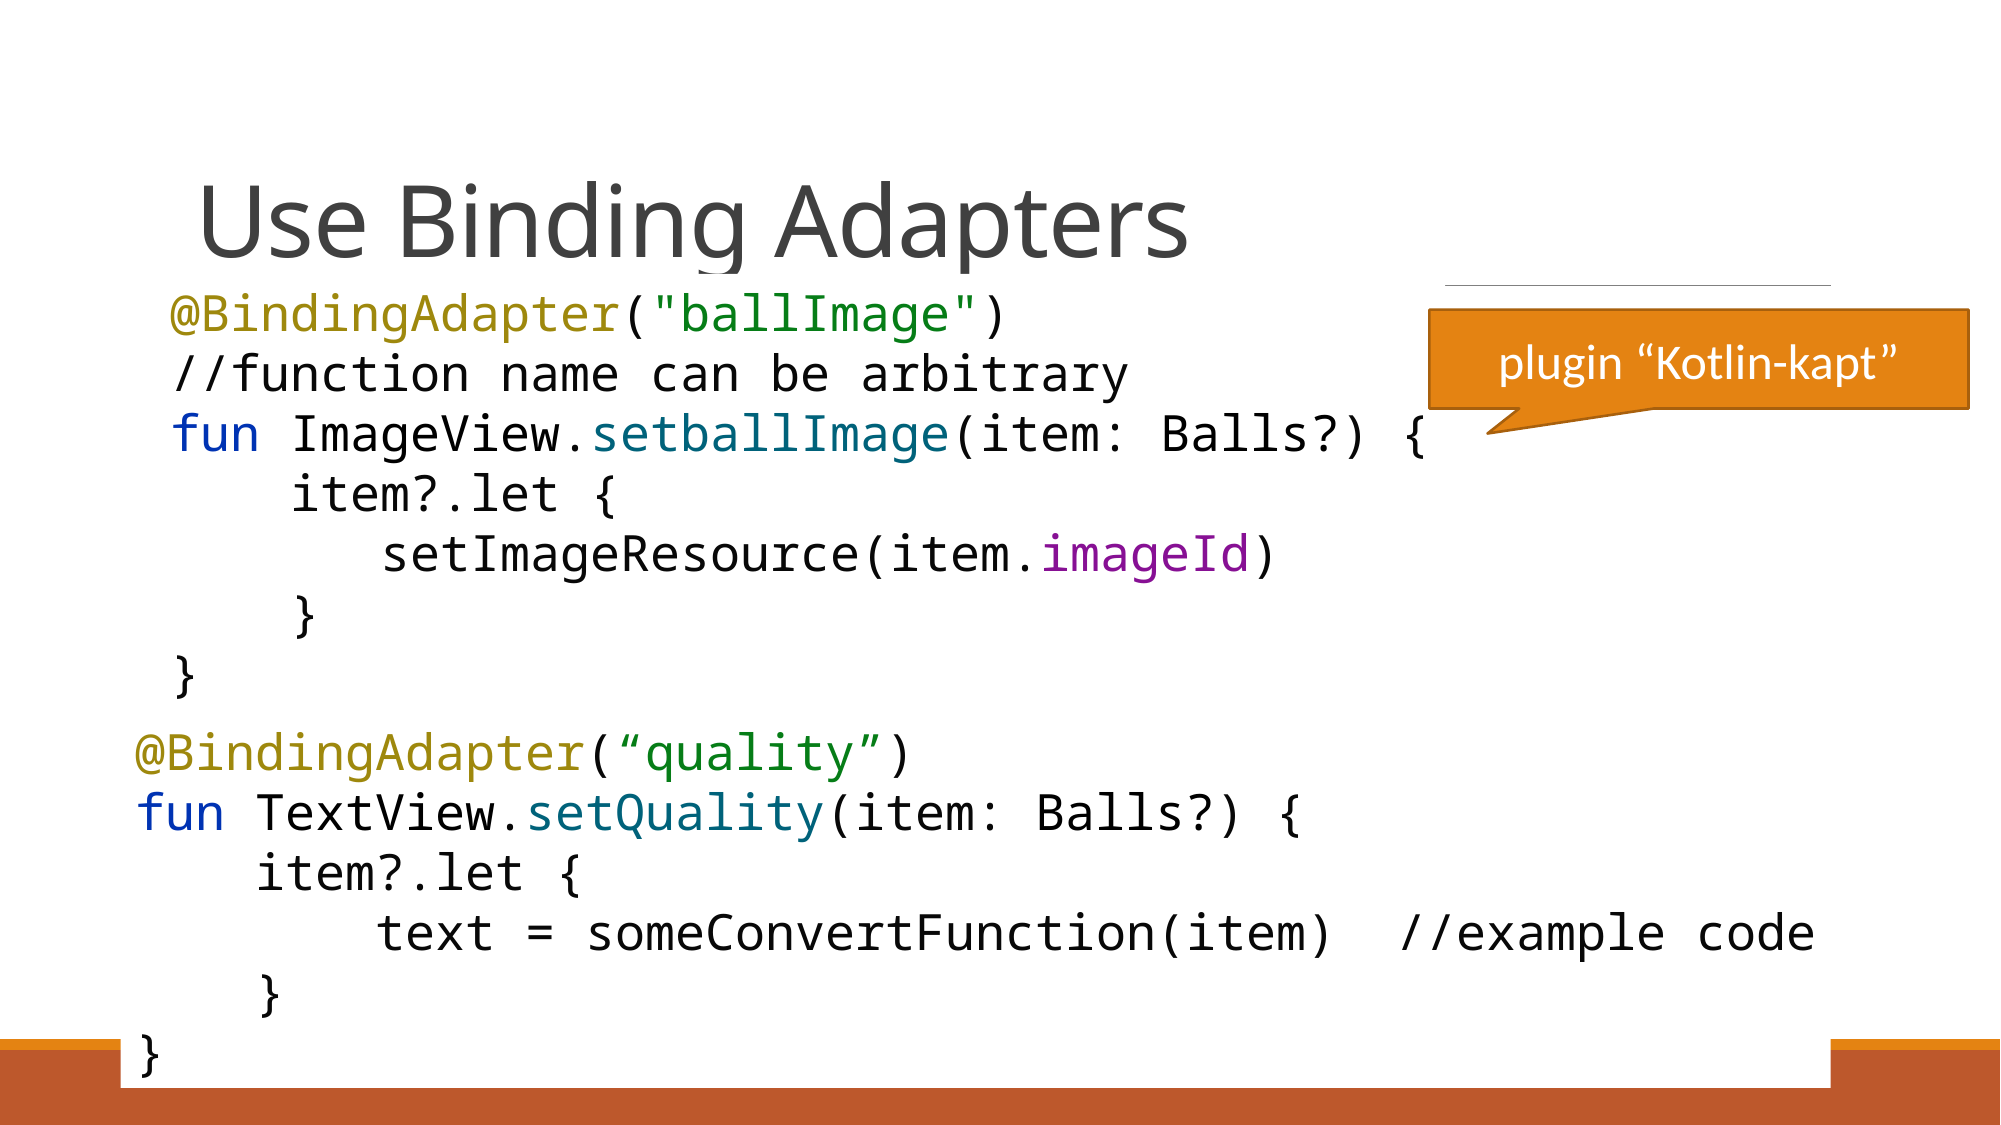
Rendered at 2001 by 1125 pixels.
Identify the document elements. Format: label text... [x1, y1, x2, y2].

text_box @BindingAdapter("ballImage") //function name can be arbitrary fun ImageView.setballImage(item: Balls?) { item?.let { setImageResource(item.imageId) } } [155, 273, 1446, 709]
text_box plugin “Kotlin-kapt” [1428, 308, 1970, 435]
title Use Binding Adapters [180, 47, 1830, 285]
text_box @BindingAdapter(“quality”) fun TextView.setQuality(item: Balls?) { item?.let { text = someConvertFunction(item) //example code } } [120, 712, 1831, 1088]
